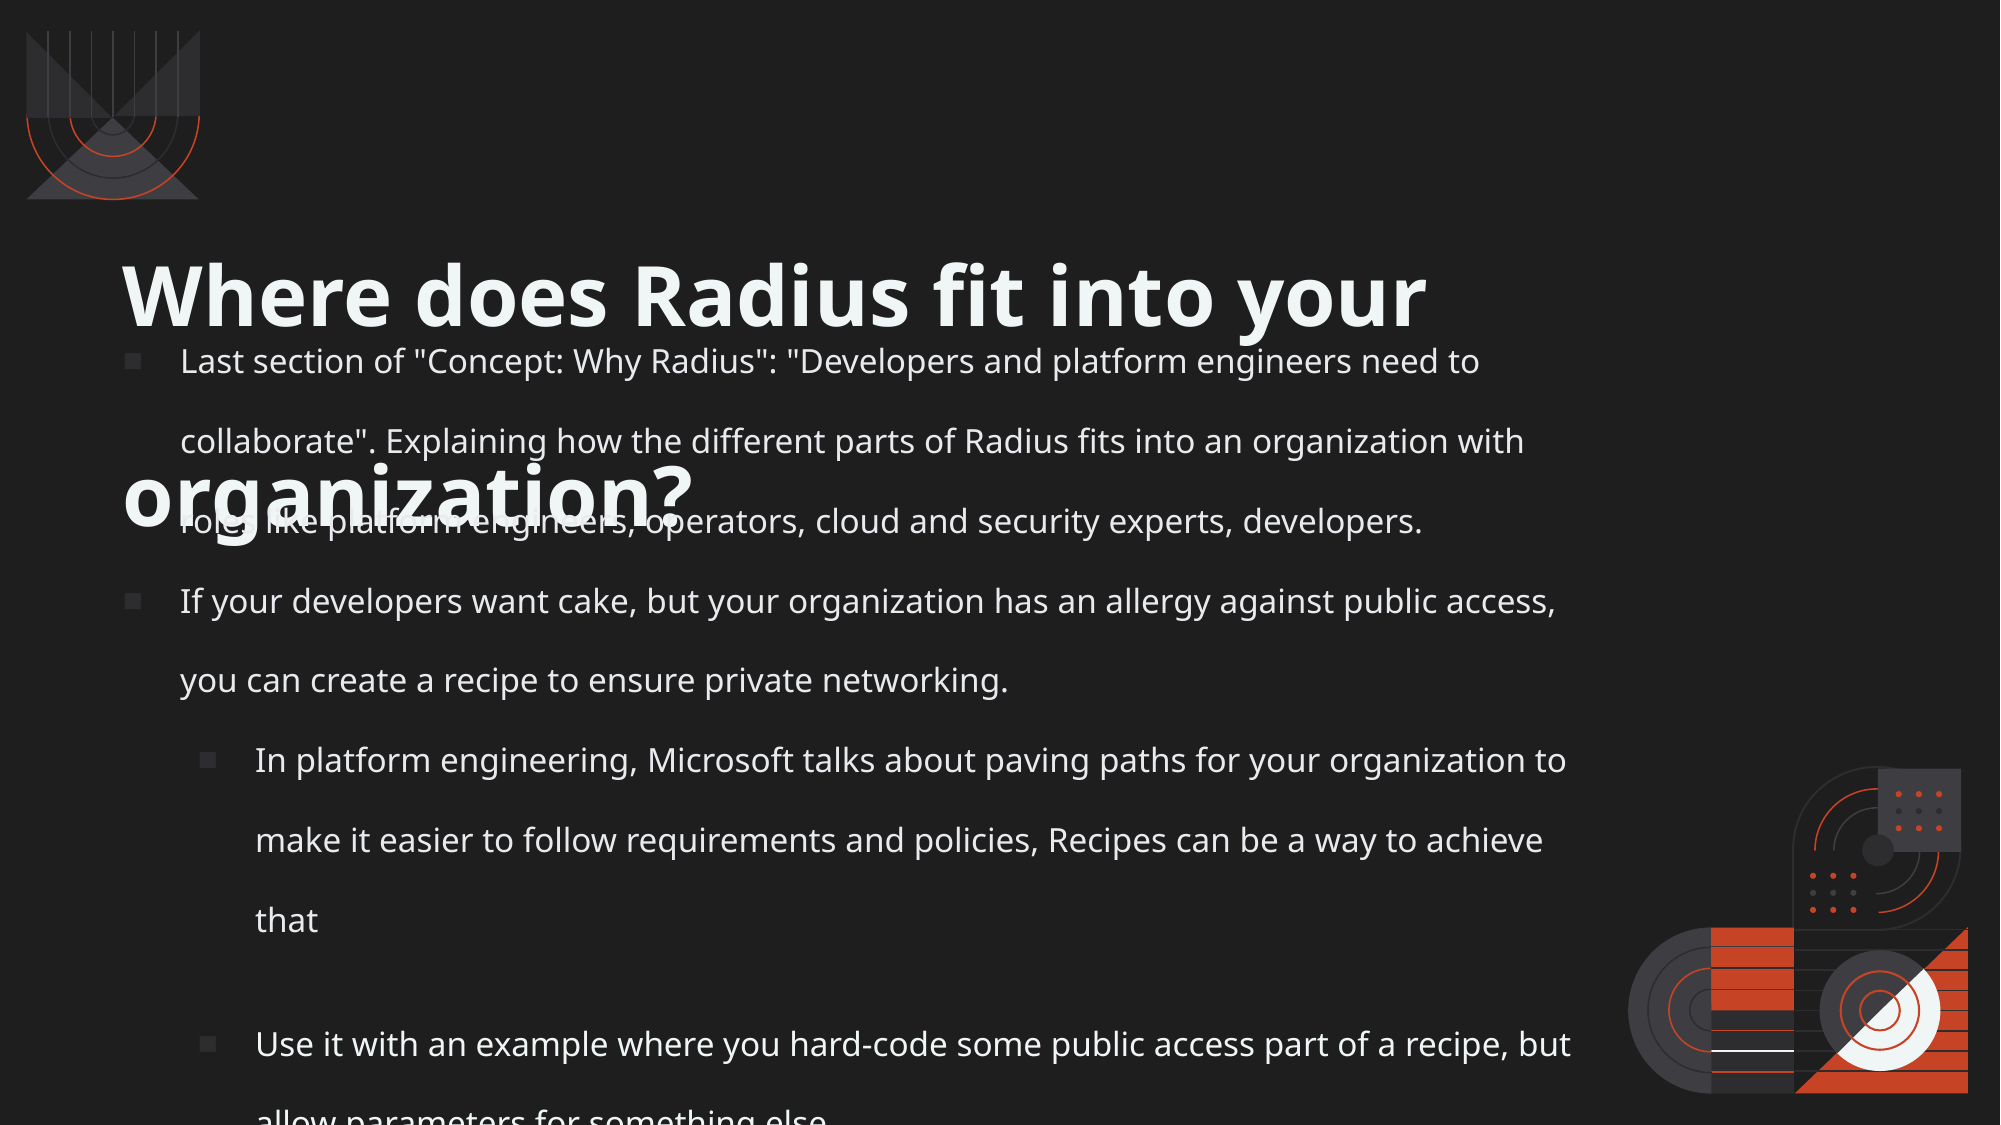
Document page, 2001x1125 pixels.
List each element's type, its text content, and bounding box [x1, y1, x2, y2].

title Where does Radius fit into your organization? [85, 123, 1904, 249]
list Last section of "Concept: Why Radius": "Developers and platform engineers need to collaborate". Explaining how the different parts of Radius fits into an organization with roles like platform engineers, operators, cloud and security experts, developers. If your developers want cake, but your organization has an allergy against public access, you can create a recipe to ensure private networking. In platform engineering, Microsoft talks about paving paths for your organization to make it easier to follow requirements and policies, Recipes can be a way to achieve that Use it with an example where you hard-code some public access part of a recipe, but allow parameters for something else [85, 280, 1618, 1021]
